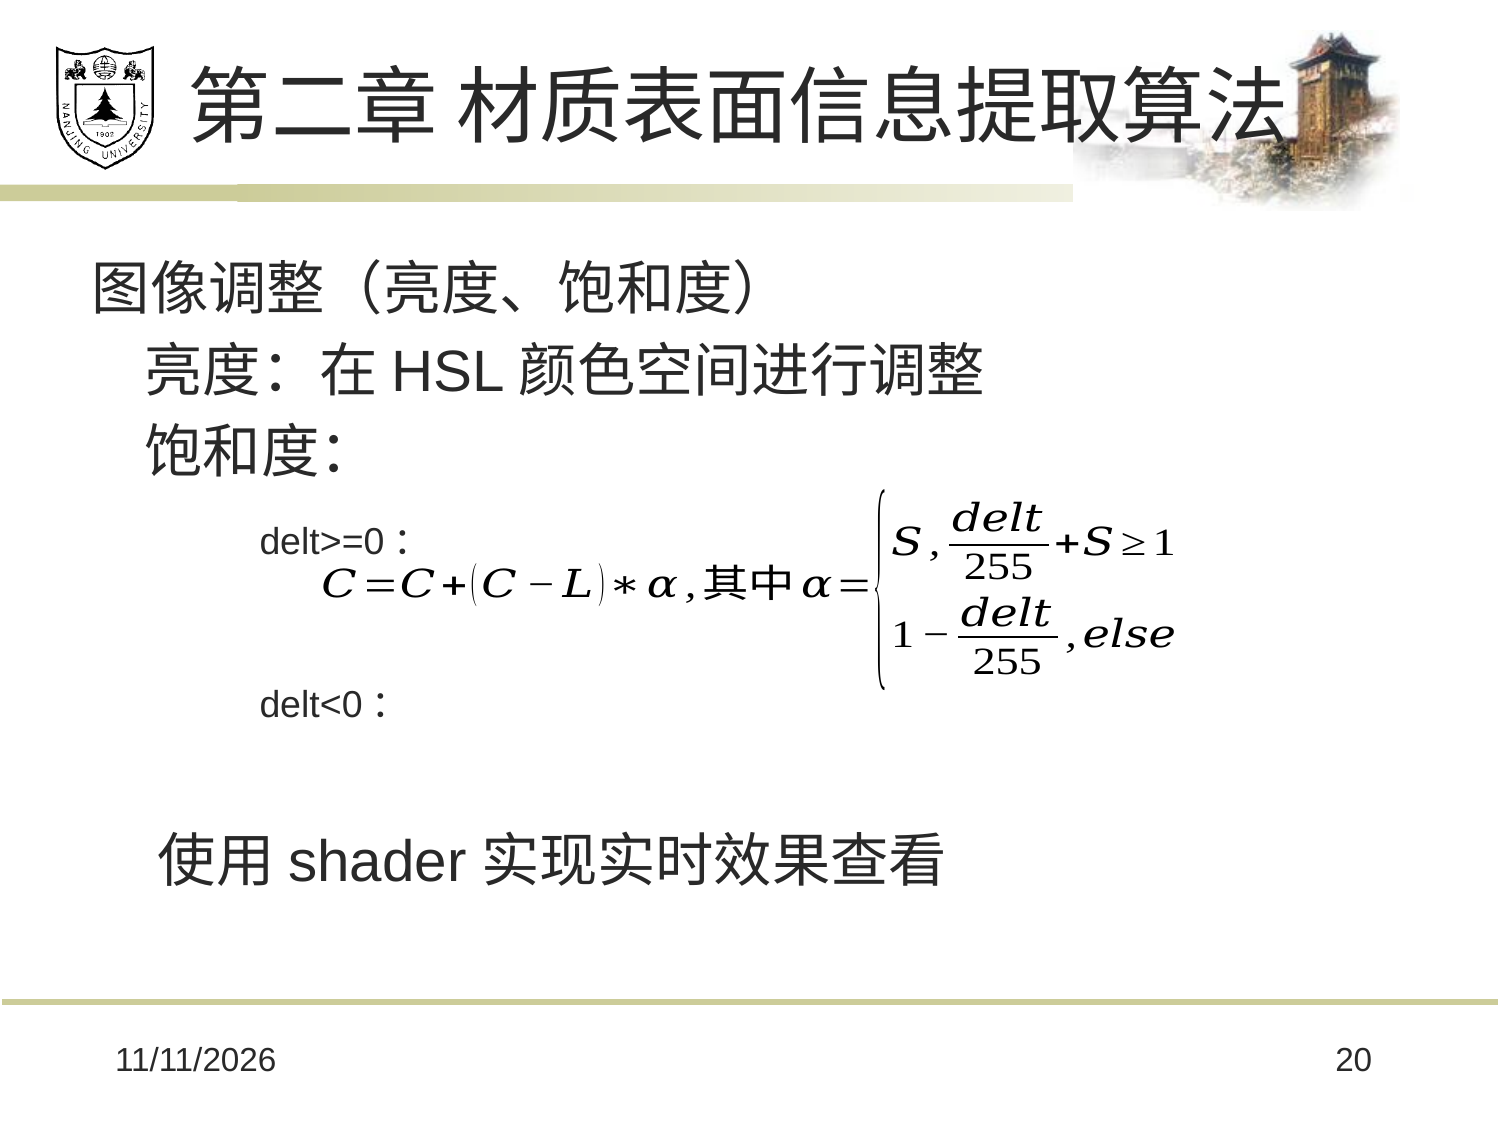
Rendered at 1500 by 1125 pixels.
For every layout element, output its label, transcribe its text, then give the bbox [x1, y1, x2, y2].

title 第二章 材质表面信息提取算法 [171, 66, 1306, 161]
slide_number 20 [1234, 1030, 1388, 1106]
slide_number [100, 1030, 313, 1106]
picture [50, 42, 160, 173]
picture [2, 999, 1498, 1005]
picture [1073, 30, 1400, 211]
